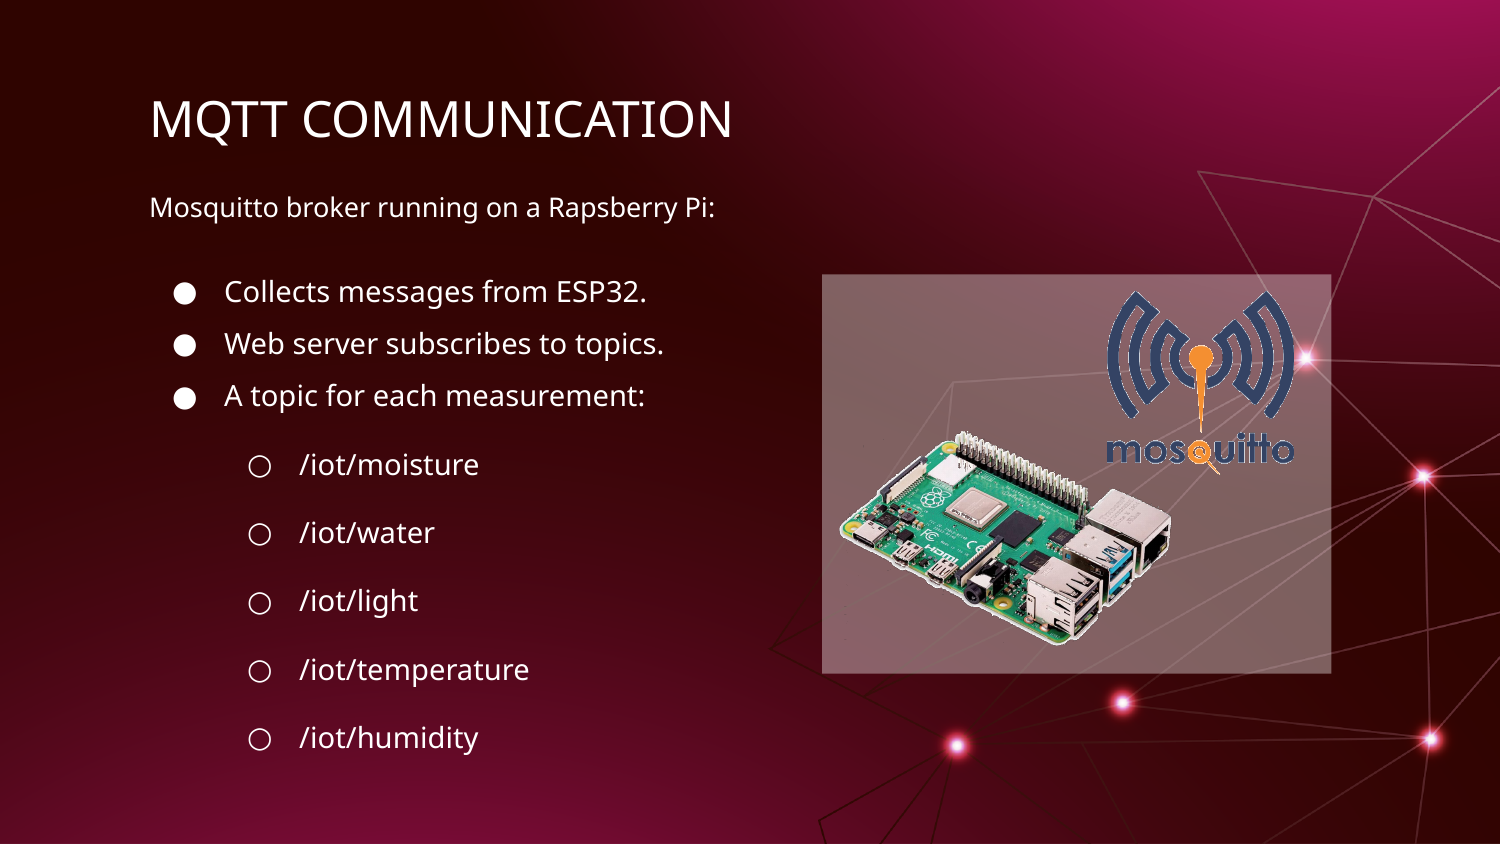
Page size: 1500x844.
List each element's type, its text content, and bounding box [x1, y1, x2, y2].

text_box [823, 274, 1332, 674]
picture [0, 0, 1500, 844]
title MQTT COMMUNICATION [134, 72, 926, 206]
list Mosquitto broker running on a Rapsberry Pi: Collects messages from ESP32. Web server subscribes to topics. A topic for each measurement: /iot/moisture /iot/water /iot/light /iot/temperature /iot/humidity [134, 175, 823, 784]
